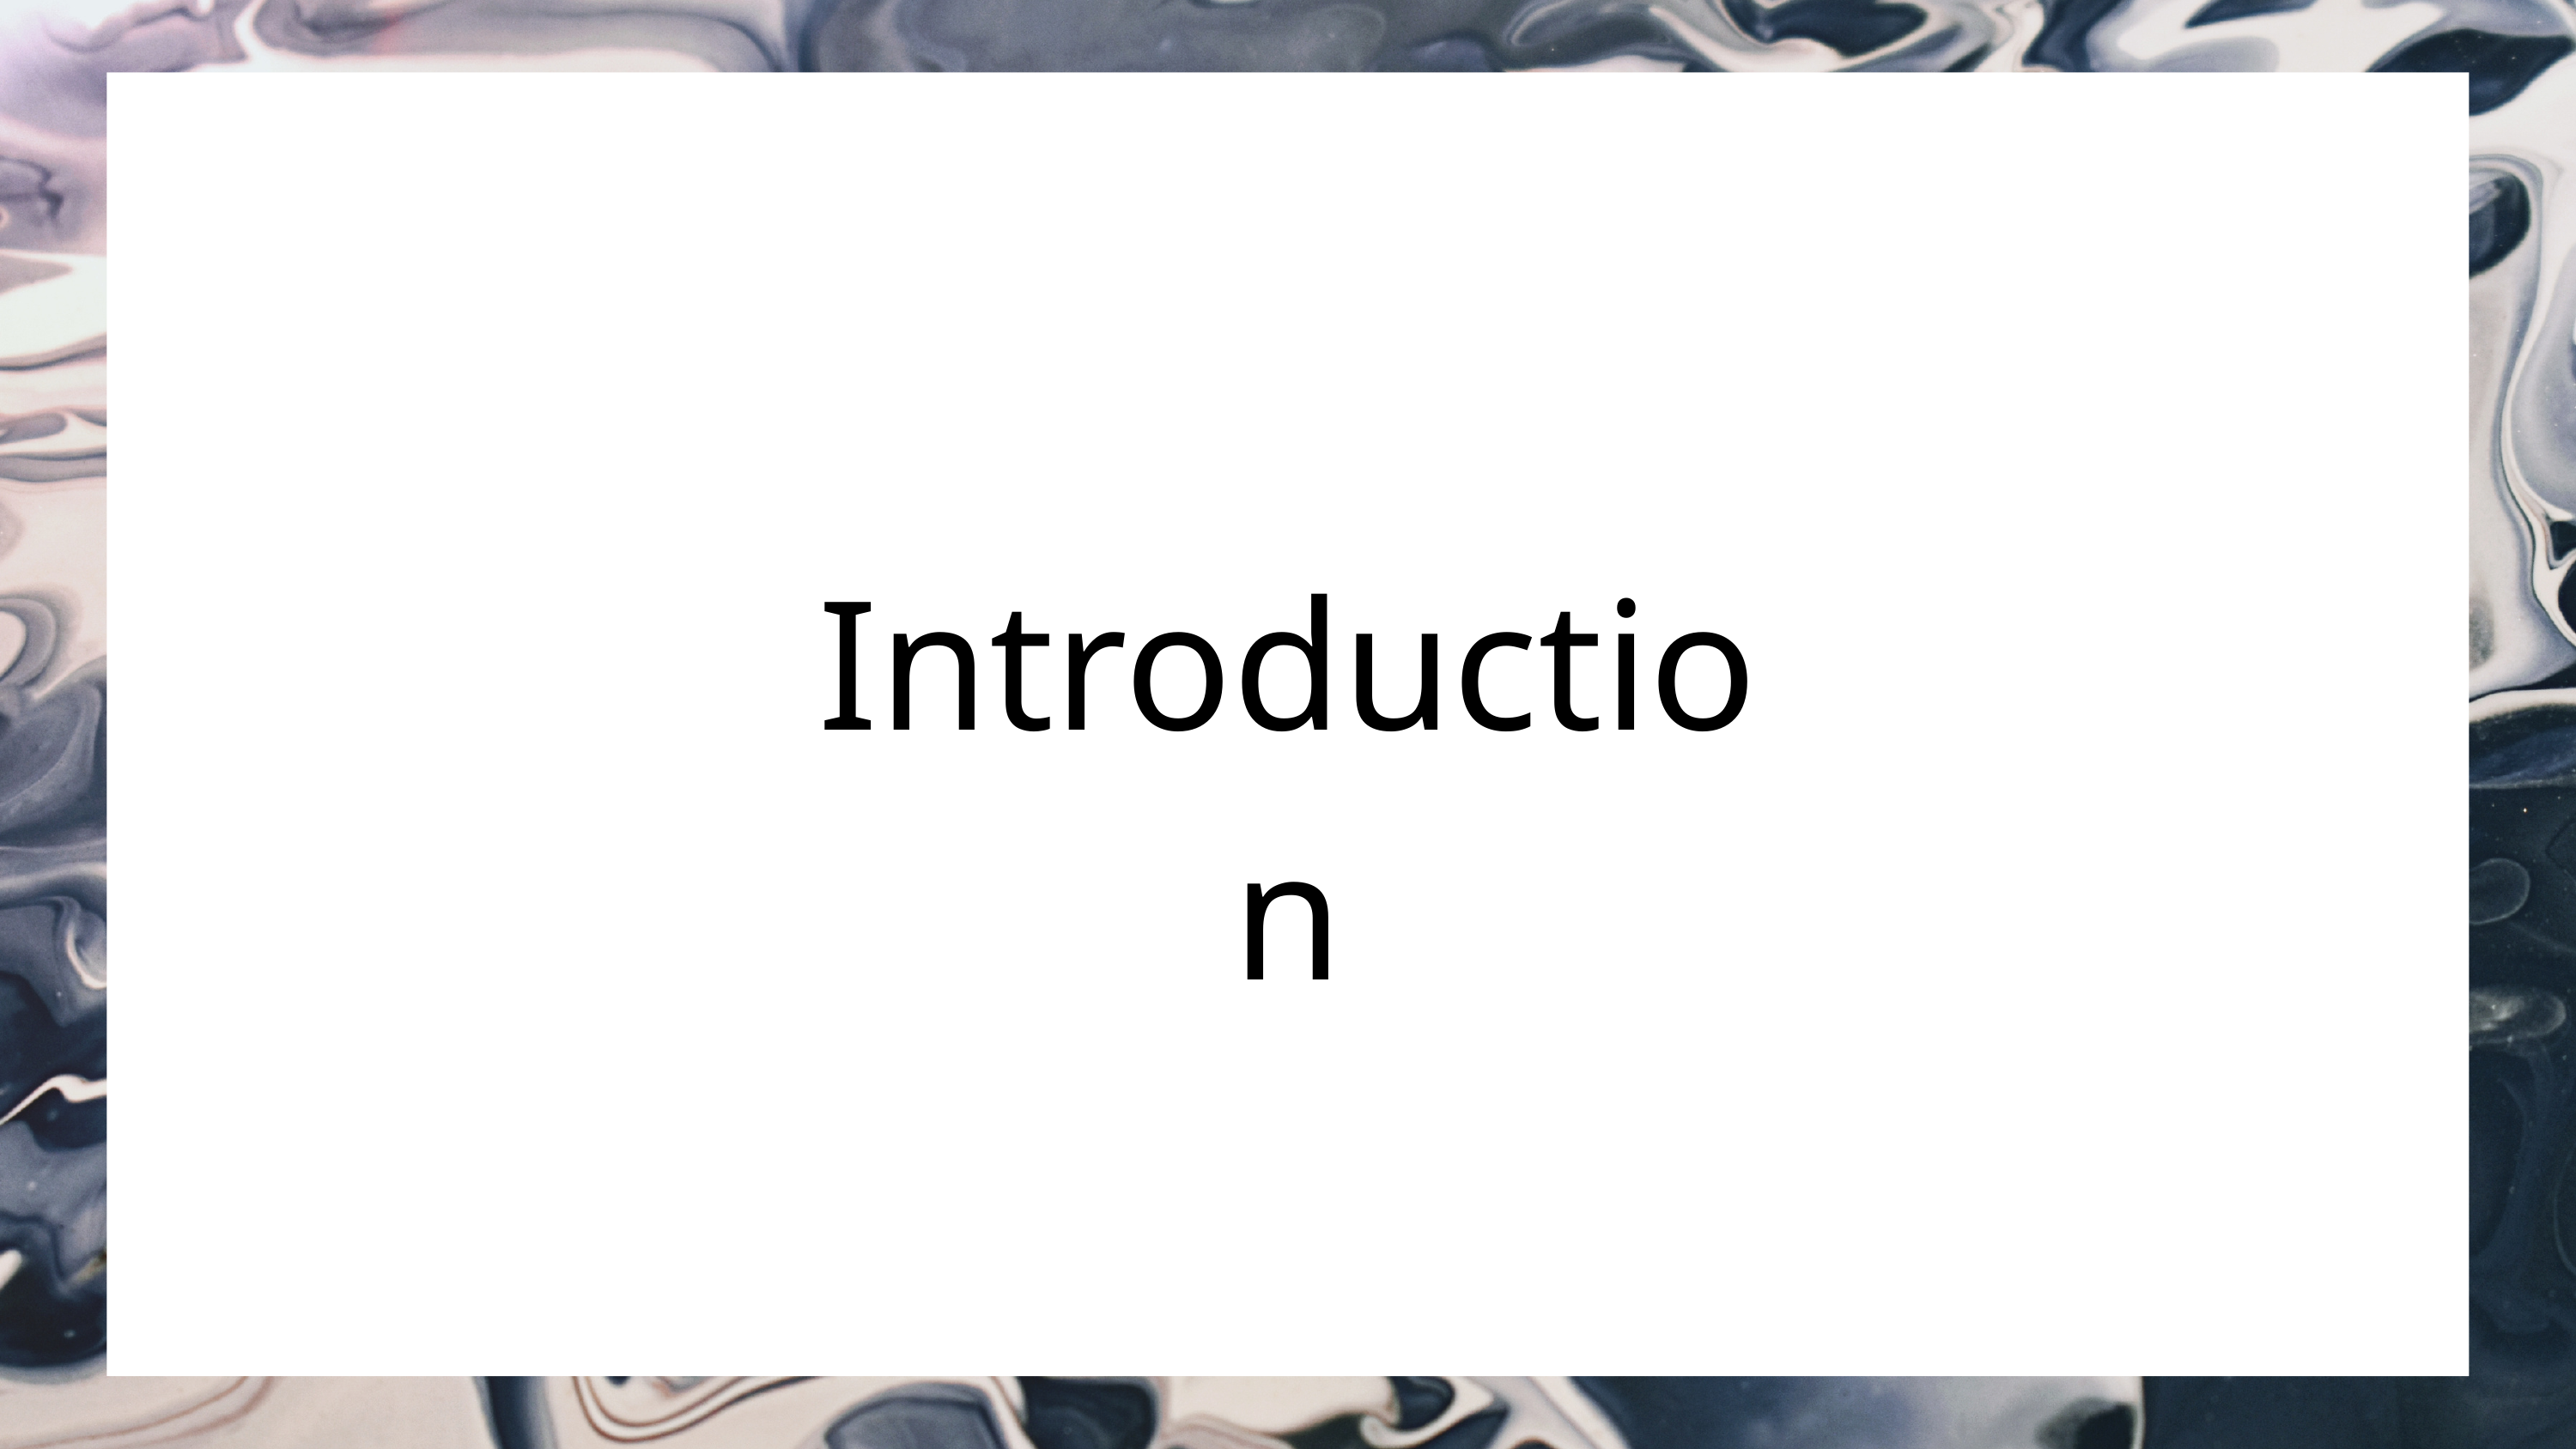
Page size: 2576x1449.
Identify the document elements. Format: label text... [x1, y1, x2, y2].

text_box Introduction [774, 515, 1802, 1016]
text_box [106, 72, 2470, 1377]
text_box [0, 0, 2576, 1449]
